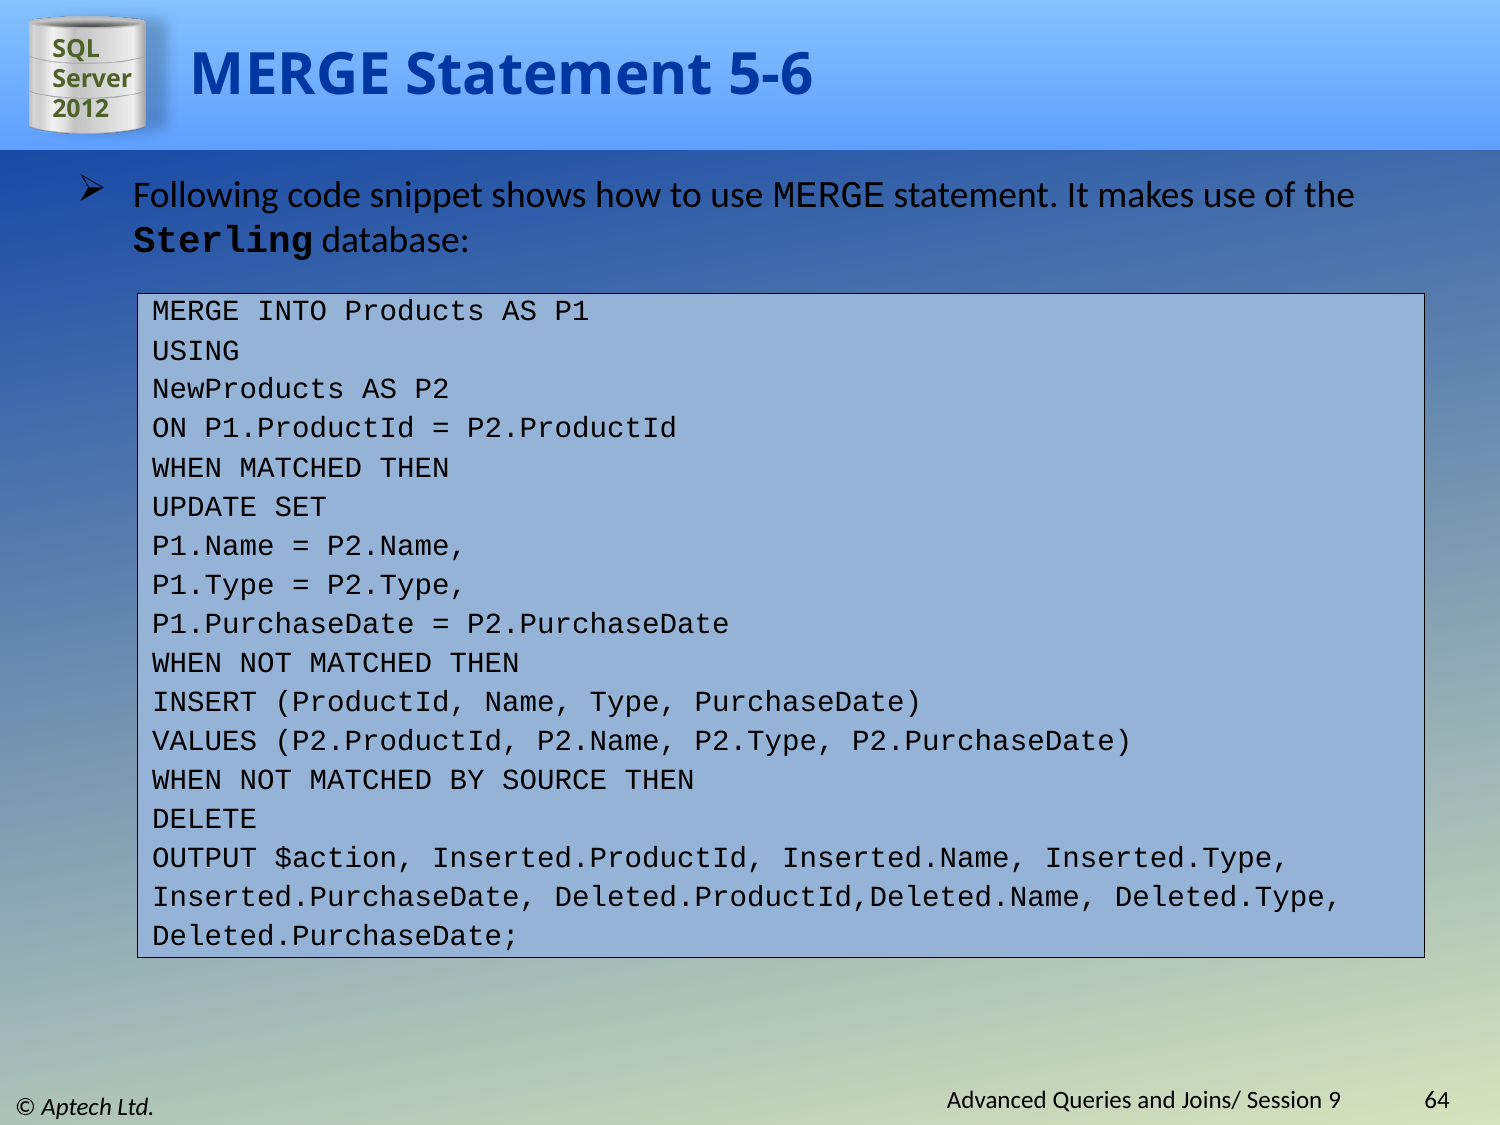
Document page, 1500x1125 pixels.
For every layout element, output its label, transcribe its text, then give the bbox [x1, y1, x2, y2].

text_box Following code snippet shows how to use MERGE statement. It makes use of the Sterling database: [62, 162, 1438, 268]
text_box MERGE INTO Products AS P1 USING NewProducts AS P2 ON P1.ProductId = P2.ProductId WHEN MATCHED THEN UPDATE SET P1.Name = P2.Name, P1.Type = P2.Type, P1.PurchaseDate = P2.PurchaseDate WHEN NOT MATCHED THEN INSERT (ProductId, Name, Type, PurchaseDate) VALUES (P2.ProductId, P2.Name, P2.Type, P2.PurchaseDate) WHEN NOT MATCHED BY SOURCE THEN DELETE OUTPUT $action, Inserted.ProductId, Inserted.Name, Inserted.Type, Inserted.PurchaseDate, Deleted.ProductId,Deleted.Name, Deleted.Type, Deleted.PurchaseDate; [137, 293, 1425, 958]
picture [24, 0, 150, 150]
slide_number 64 [1363, 1084, 1465, 1113]
title MERGE Statement 5-6 [174, 37, 1426, 106]
footer Advanced Queries and Joins/ Session 9 [375, 1084, 1363, 1113]
